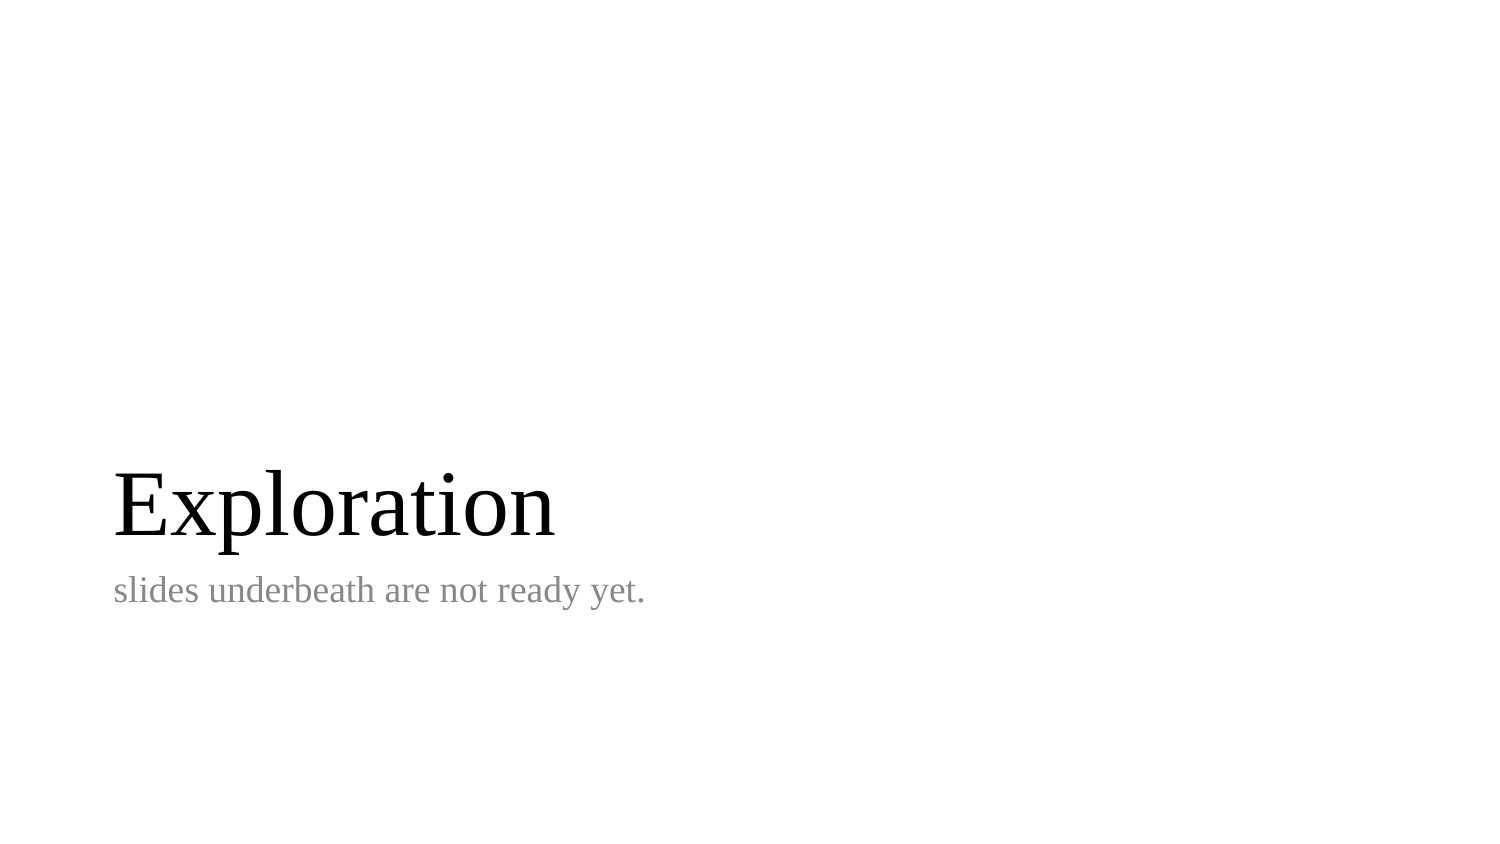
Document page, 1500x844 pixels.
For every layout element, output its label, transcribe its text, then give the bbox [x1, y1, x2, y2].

list slides underbeath are not ready yet. [102, 564, 1397, 750]
title Exploration [102, 210, 1397, 562]
